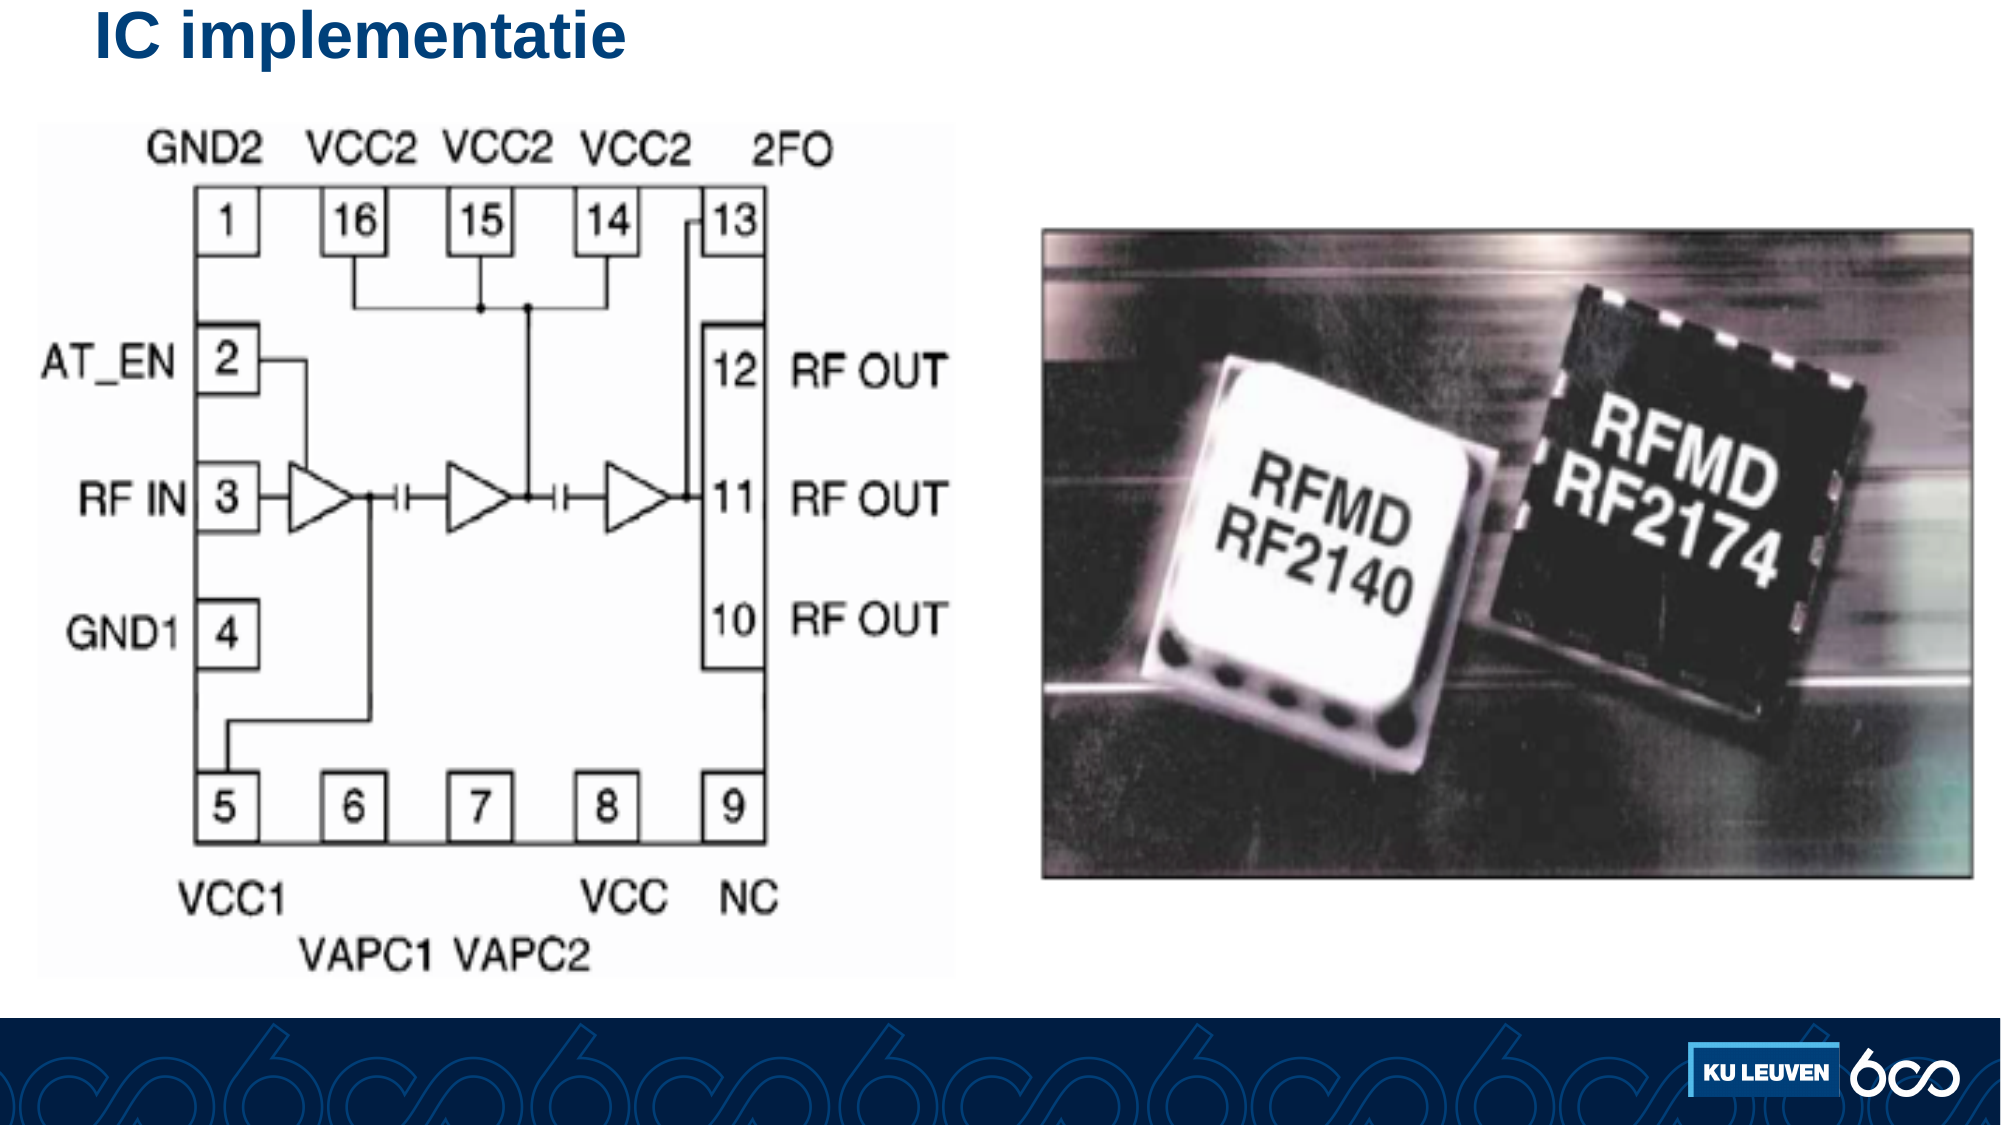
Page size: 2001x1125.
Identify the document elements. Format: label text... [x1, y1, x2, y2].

title IC implementatie [94, 0, 1906, 92]
picture [0, 92, 2000, 1008]
picture [0, 1018, 2001, 1125]
